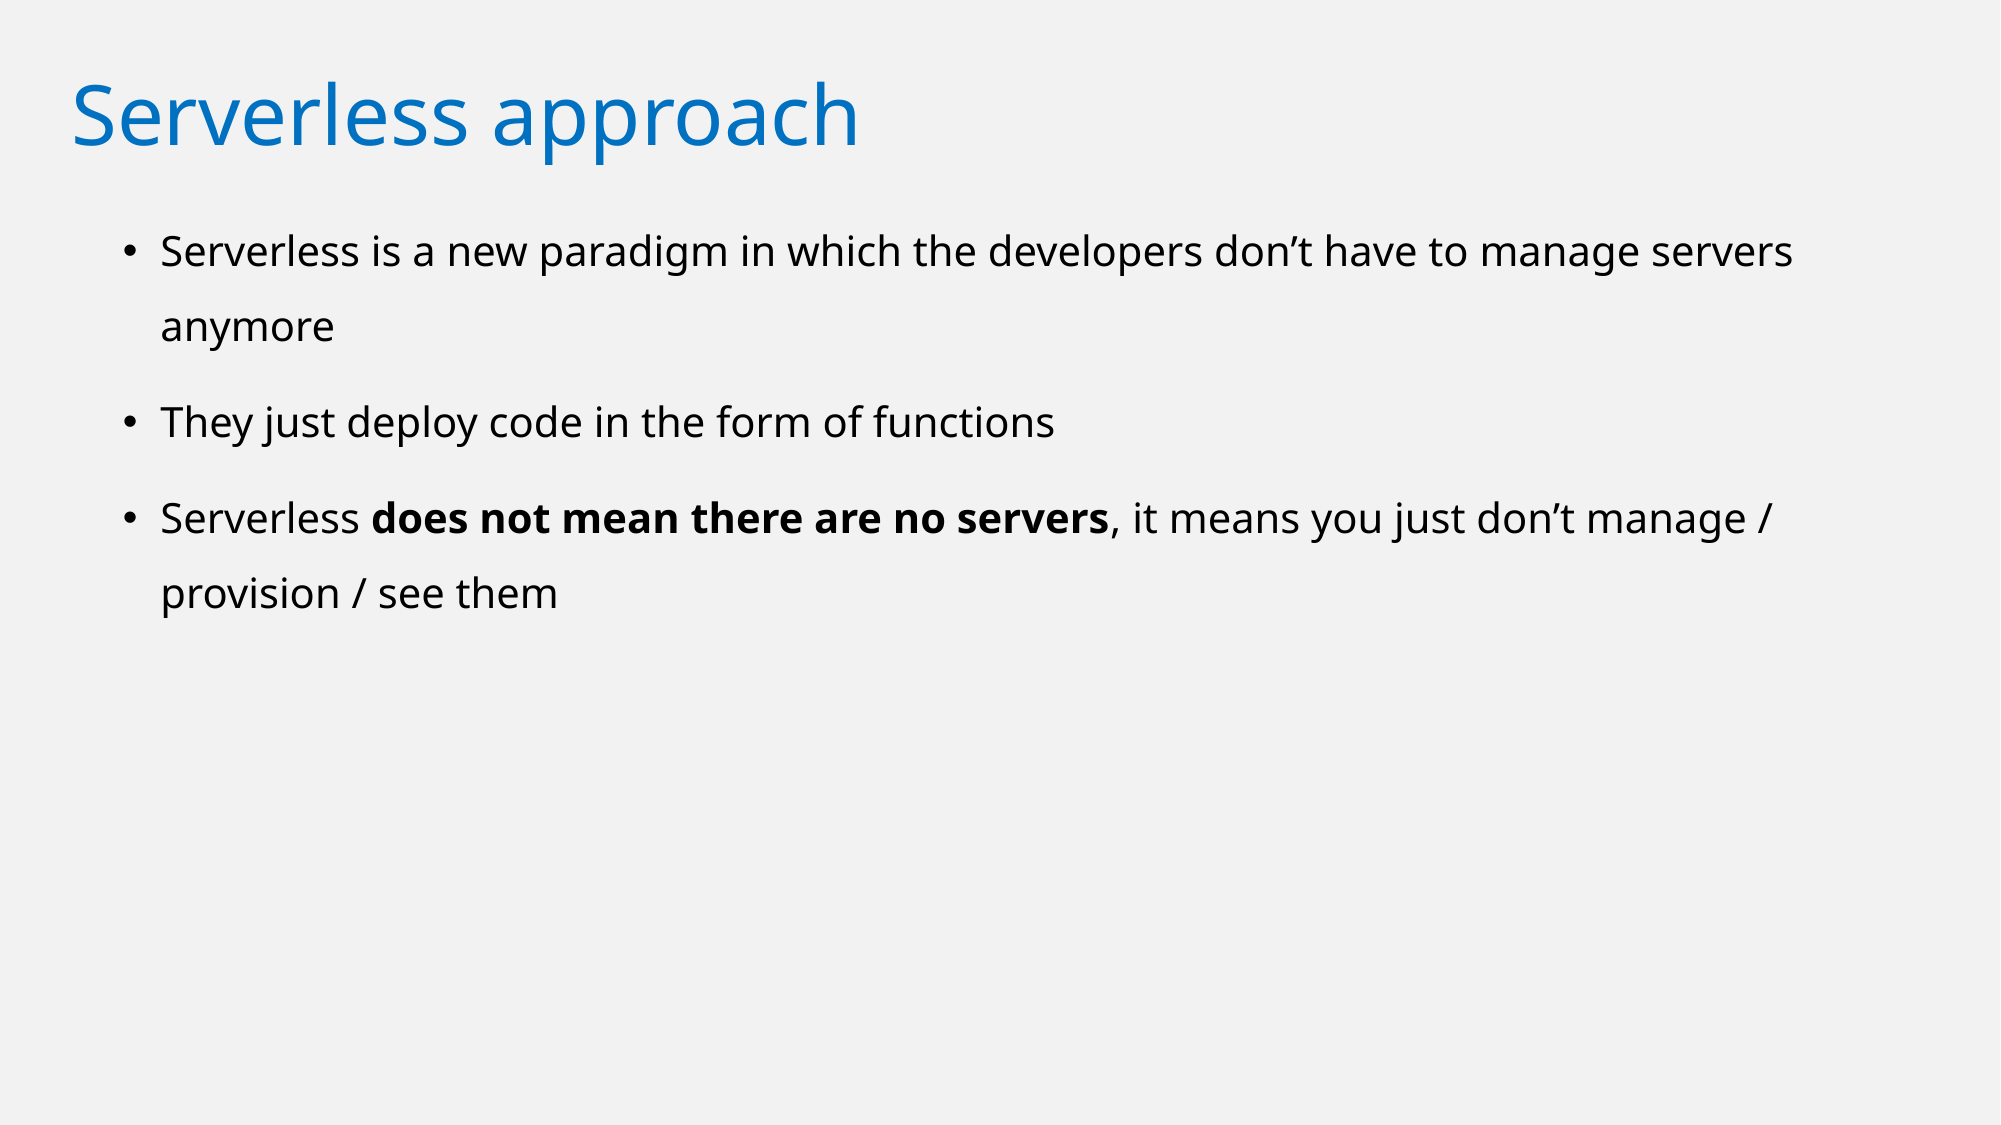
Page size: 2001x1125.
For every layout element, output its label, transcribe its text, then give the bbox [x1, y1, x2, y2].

title Serverless approach [56, 45, 1900, 193]
list Serverless is a new paradigm in which the developers don’t have to manage servers anymore They just deploy code in the form of functions Serverless does not mean there are no servers, it means you just don’t manage / provision / see them [107, 192, 1886, 1029]
